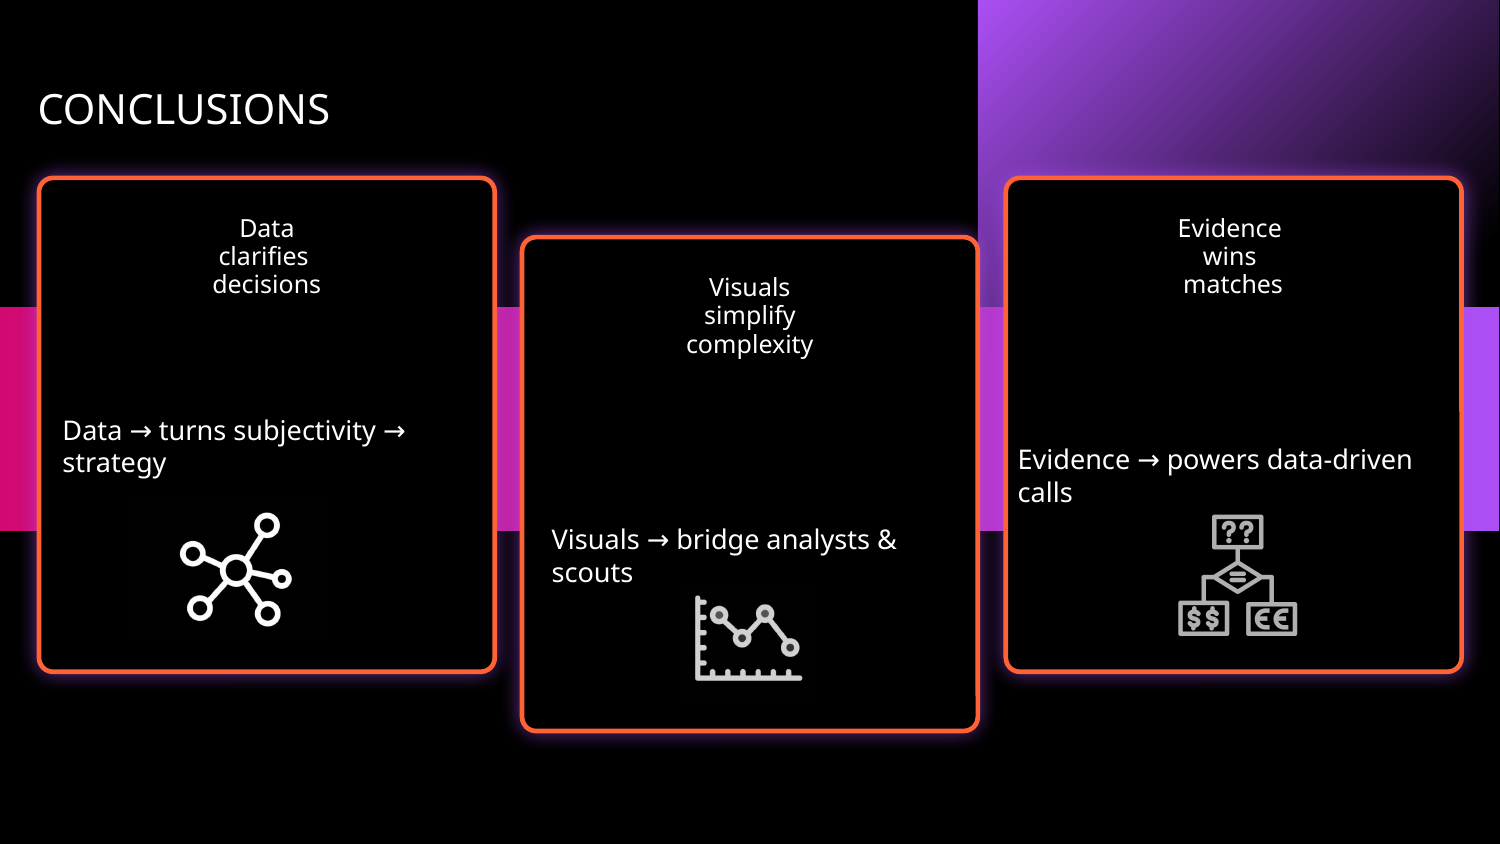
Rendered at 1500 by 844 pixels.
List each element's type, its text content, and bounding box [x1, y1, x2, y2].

subtitle Visuals simplify complexity [562, 273, 938, 308]
list Data → turns subjectivity → strategy [62, 413, 495, 608]
text_box [522, 237, 978, 732]
title CONCLUSIONS [37, 75, 720, 152]
list Evidence → powers data-driven calls [1017, 442, 1450, 504]
picture [1164, 503, 1309, 647]
subtitle Data clarifies decisions [79, 214, 455, 249]
picture [132, 495, 325, 640]
text_box [38, 177, 495, 672]
list Visuals → bridge analysts & scouts [551, 522, 964, 573]
subtitle Evidence wins matches [1045, 214, 1421, 358]
picture [682, 582, 818, 703]
text_box [1005, 177, 1462, 672]
